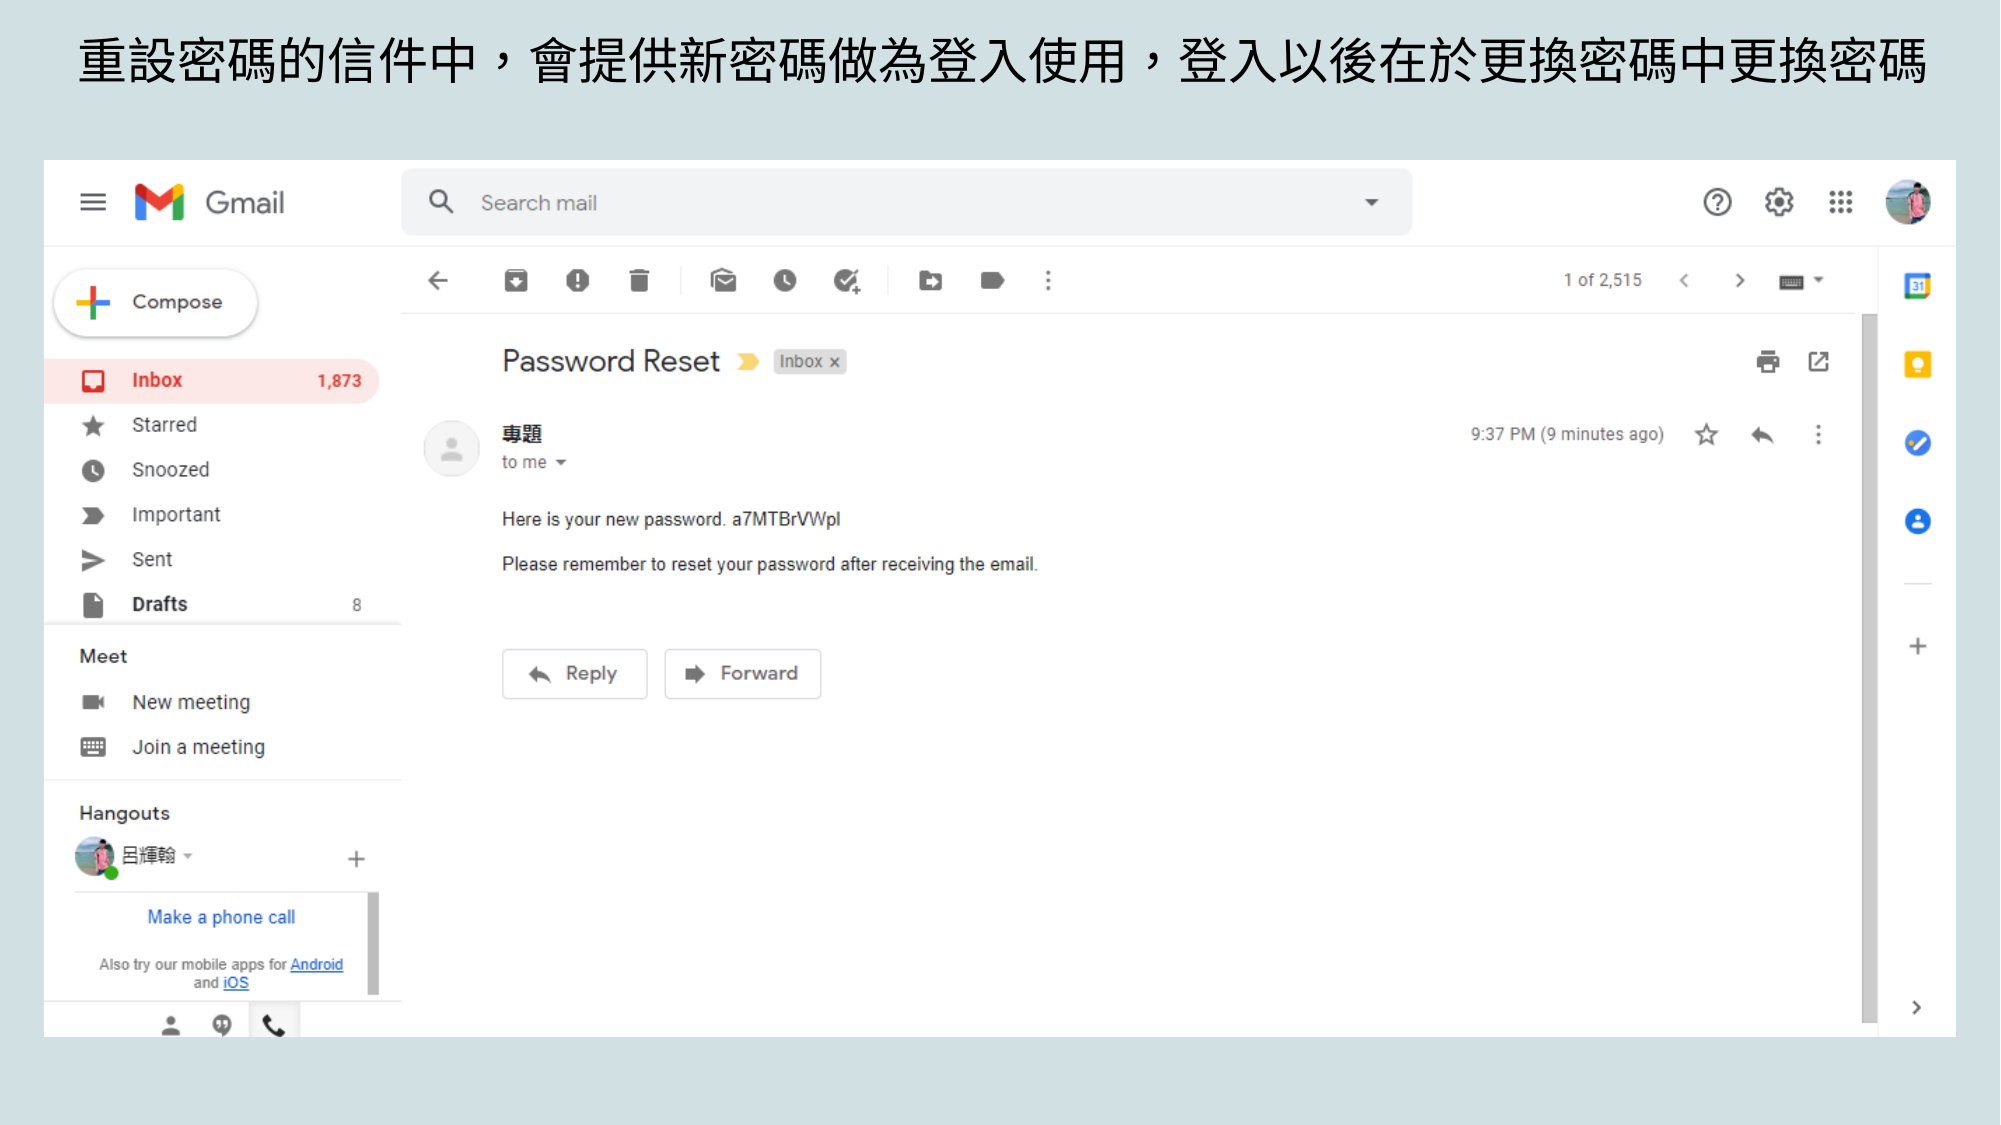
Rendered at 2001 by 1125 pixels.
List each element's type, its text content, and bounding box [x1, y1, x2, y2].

picture [43, 160, 1957, 1037]
text_box 重設密碼的信件中，會提供新密碼做為登入使用，登入以後在於更換密碼中更換密碼 [62, 14, 2000, 152]
